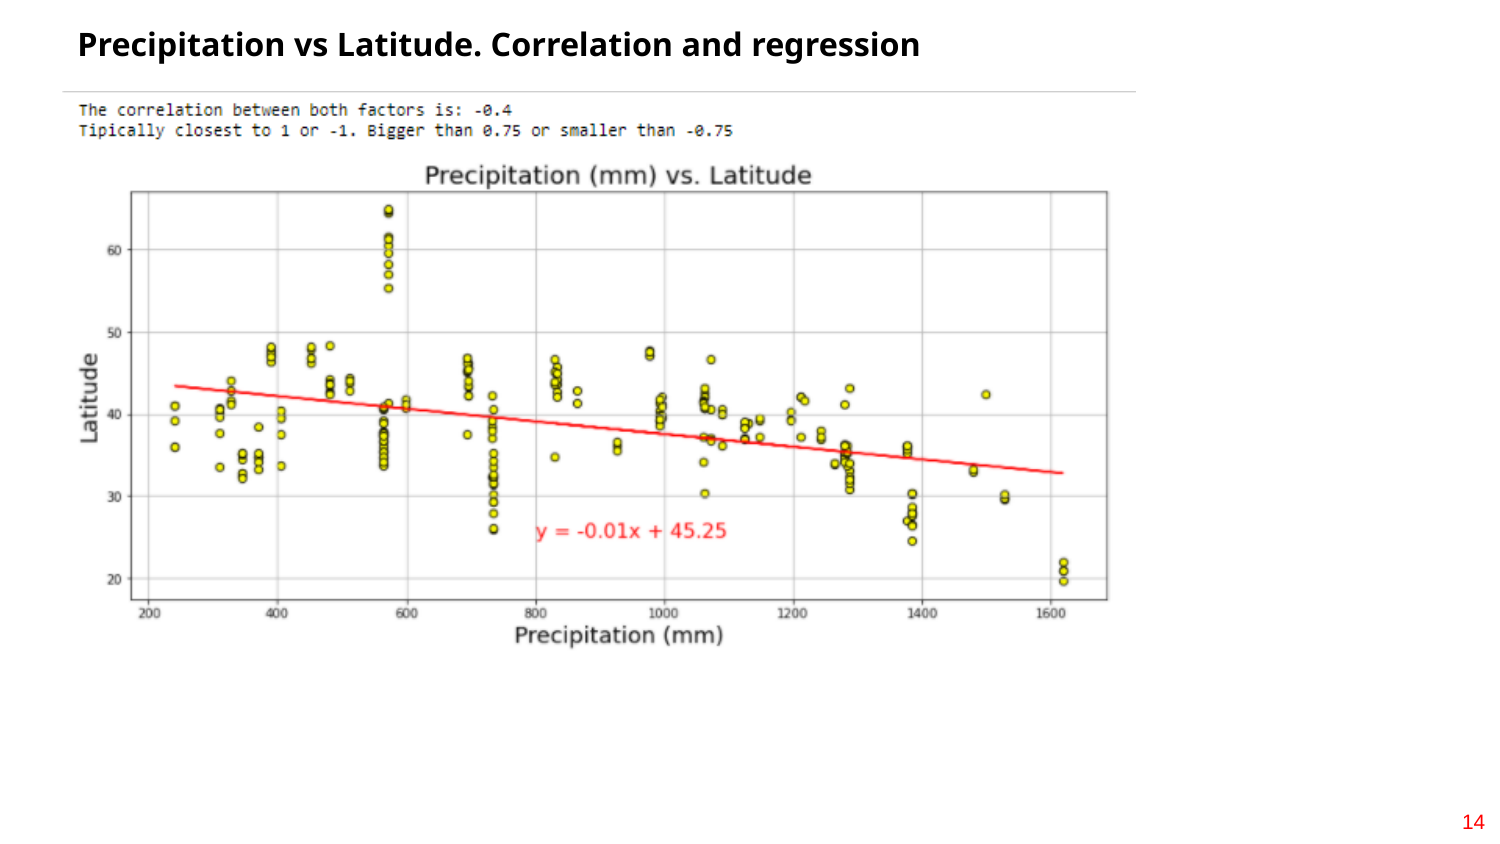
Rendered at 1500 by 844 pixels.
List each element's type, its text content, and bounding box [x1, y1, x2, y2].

title Precipitation vs Latitude. Correlation and regression [62, 16, 1410, 71]
slide_number 14 [1149, 798, 1500, 844]
picture [62, 90, 1137, 654]
